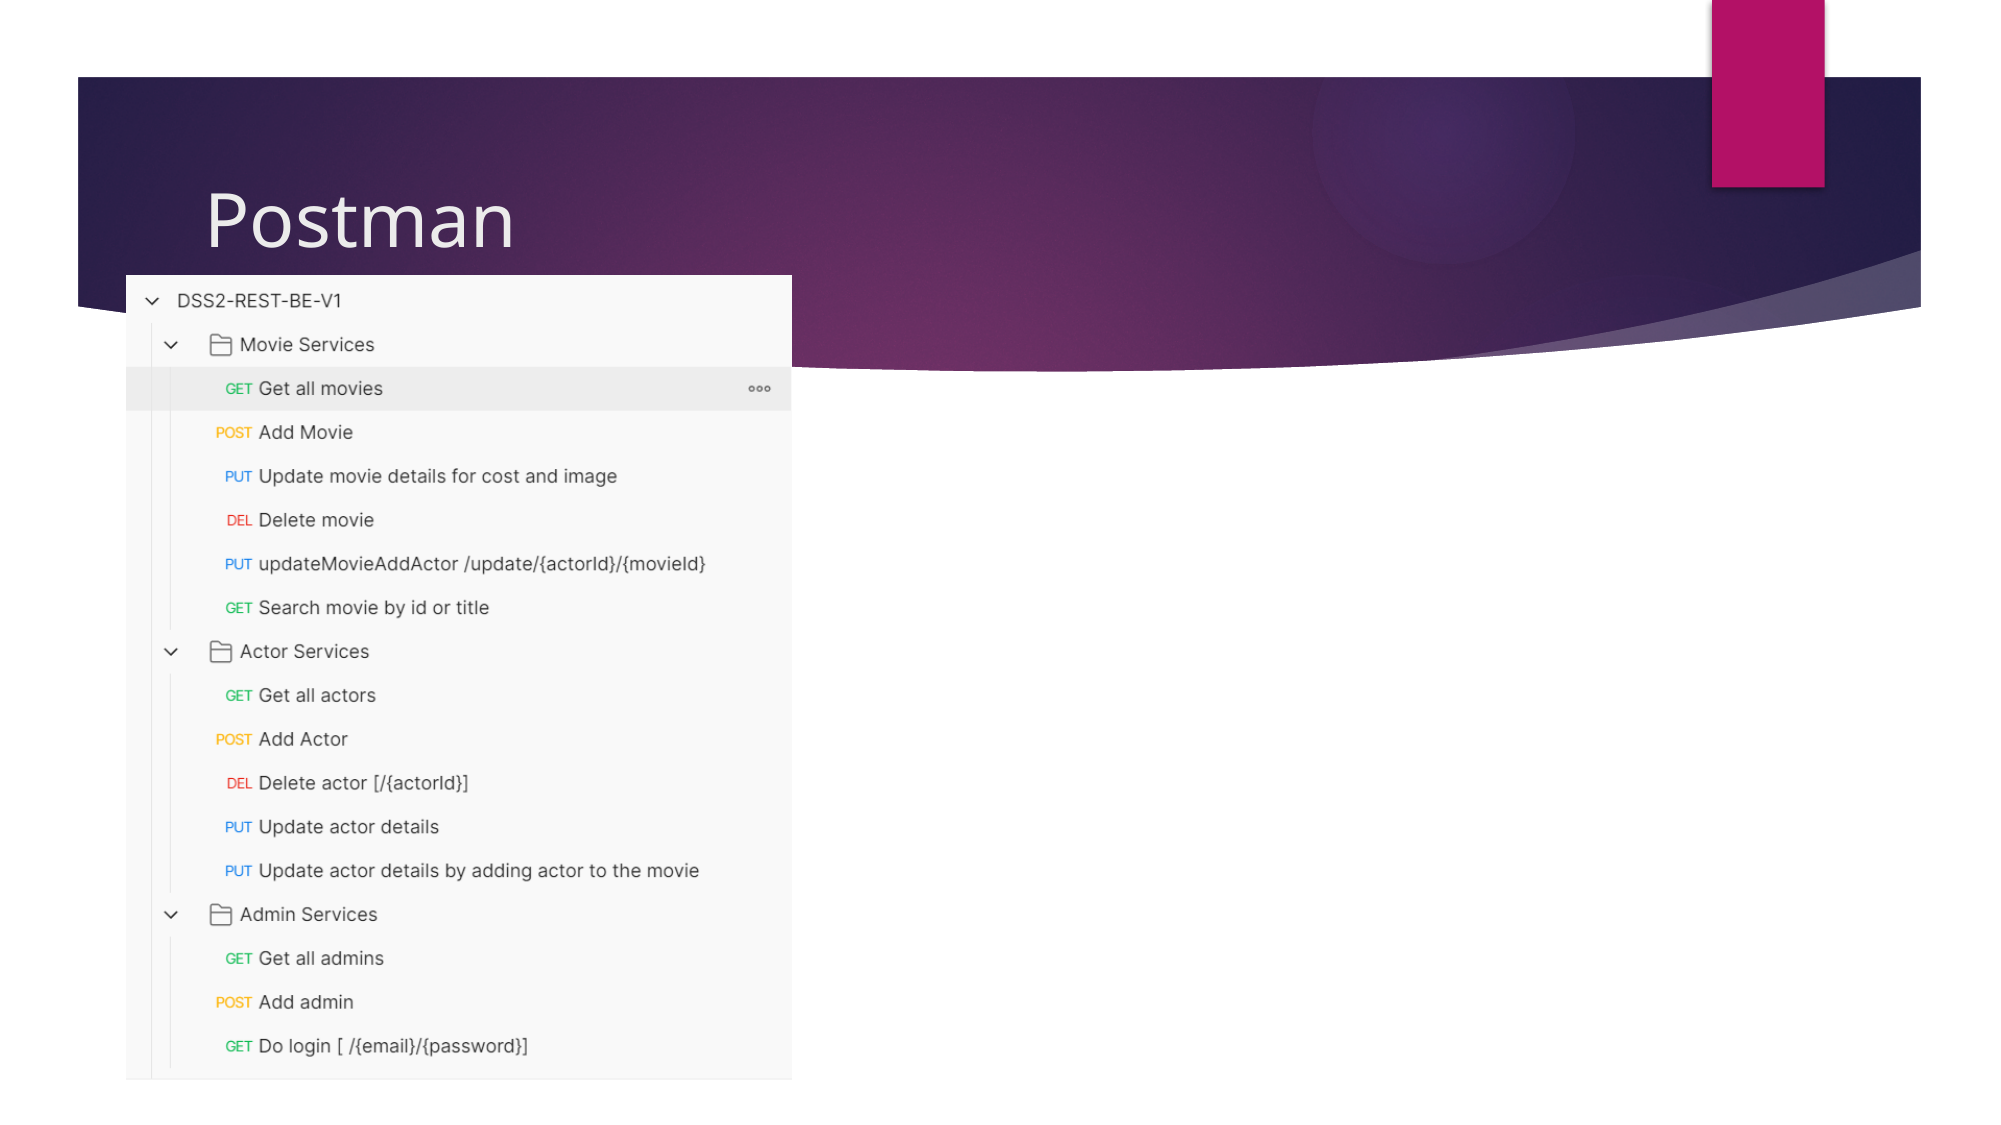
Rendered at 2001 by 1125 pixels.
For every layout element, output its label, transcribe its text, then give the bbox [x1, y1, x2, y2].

title Postman [189, 159, 1627, 276]
picture [126, 275, 792, 1089]
